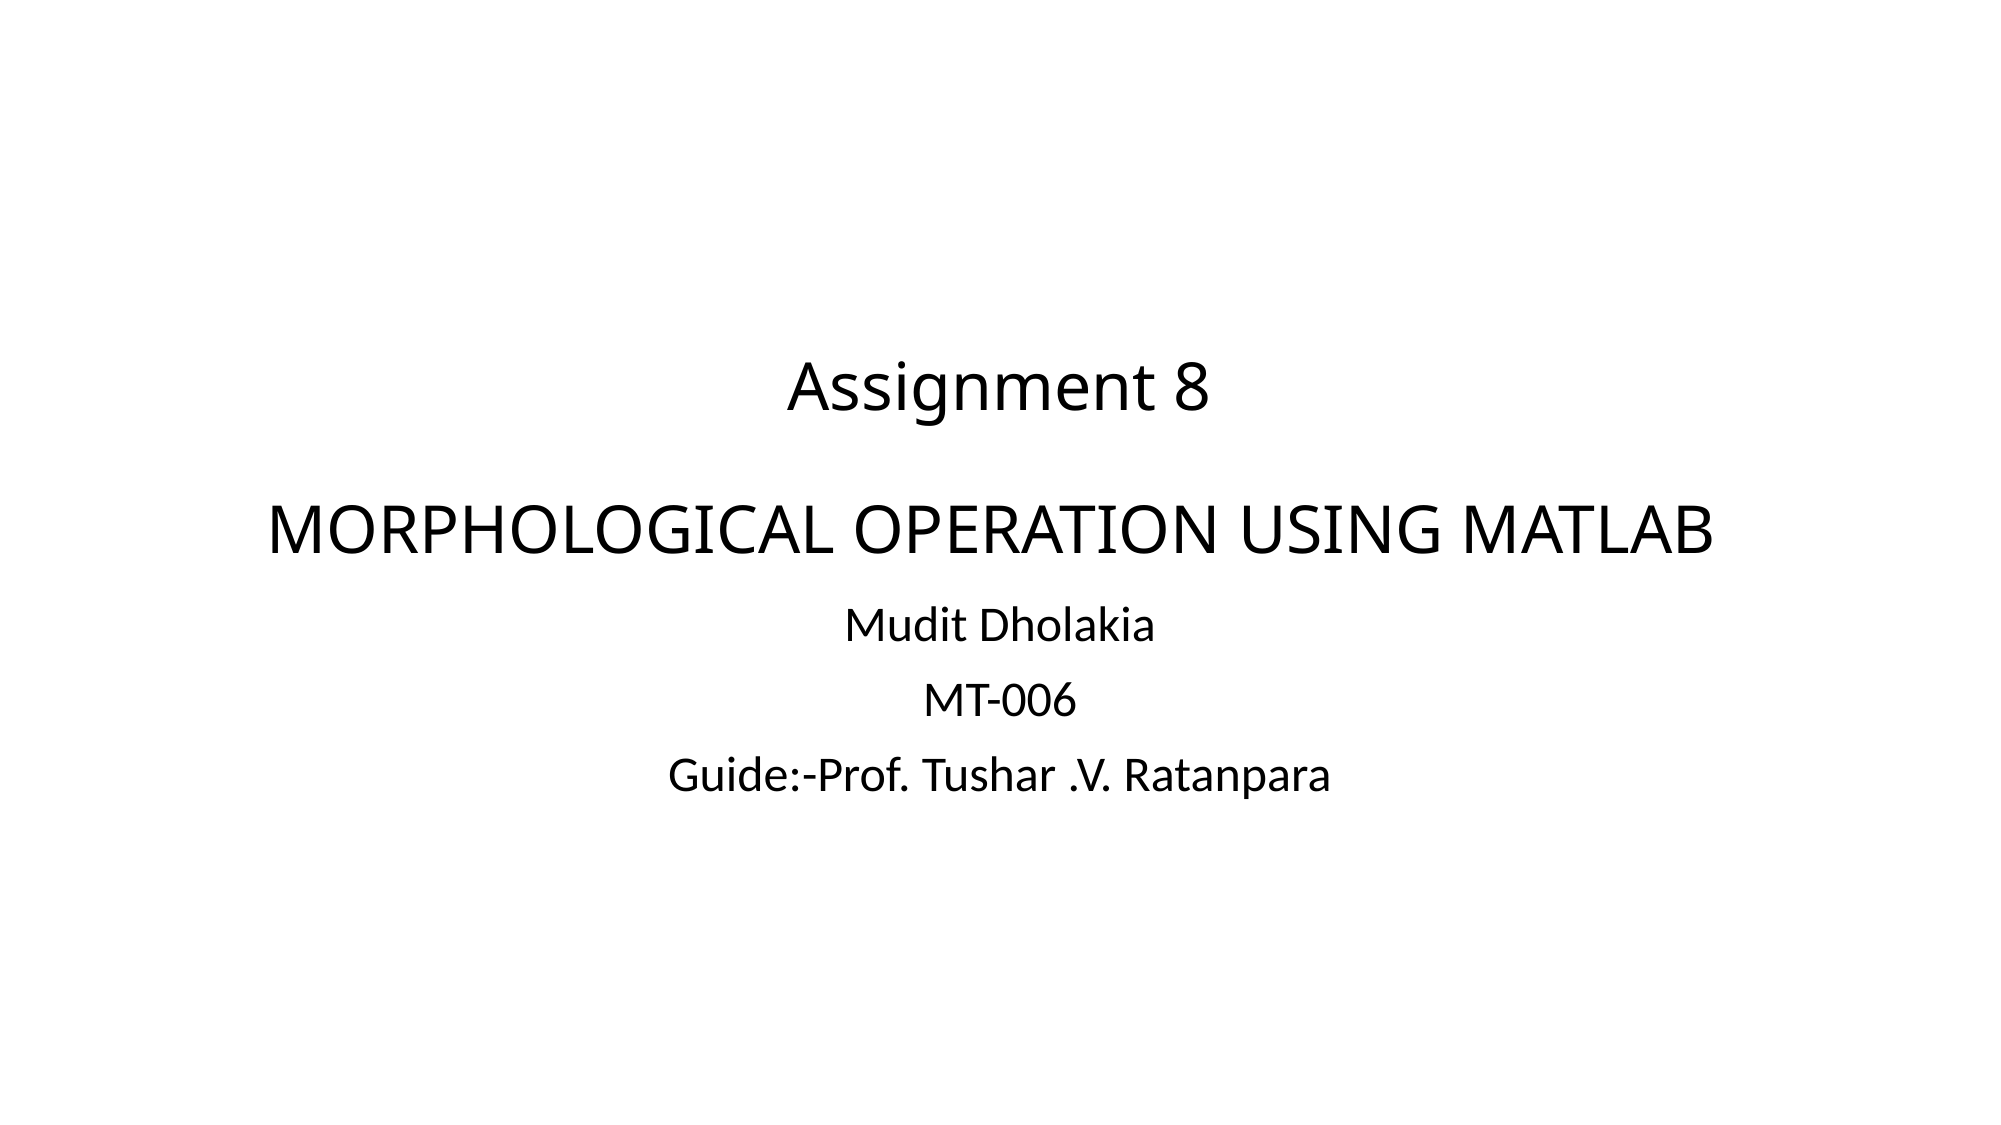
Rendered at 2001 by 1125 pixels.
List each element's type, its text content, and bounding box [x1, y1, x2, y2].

subtitle Mudit Dholakia MT-006 Guide:-Prof. Tushar .V. Ratanpara [249, 590, 1750, 863]
title Assignment 8 MORPHOLOGICAL OPERATION USING MATLAB [249, 304, 1750, 576]
